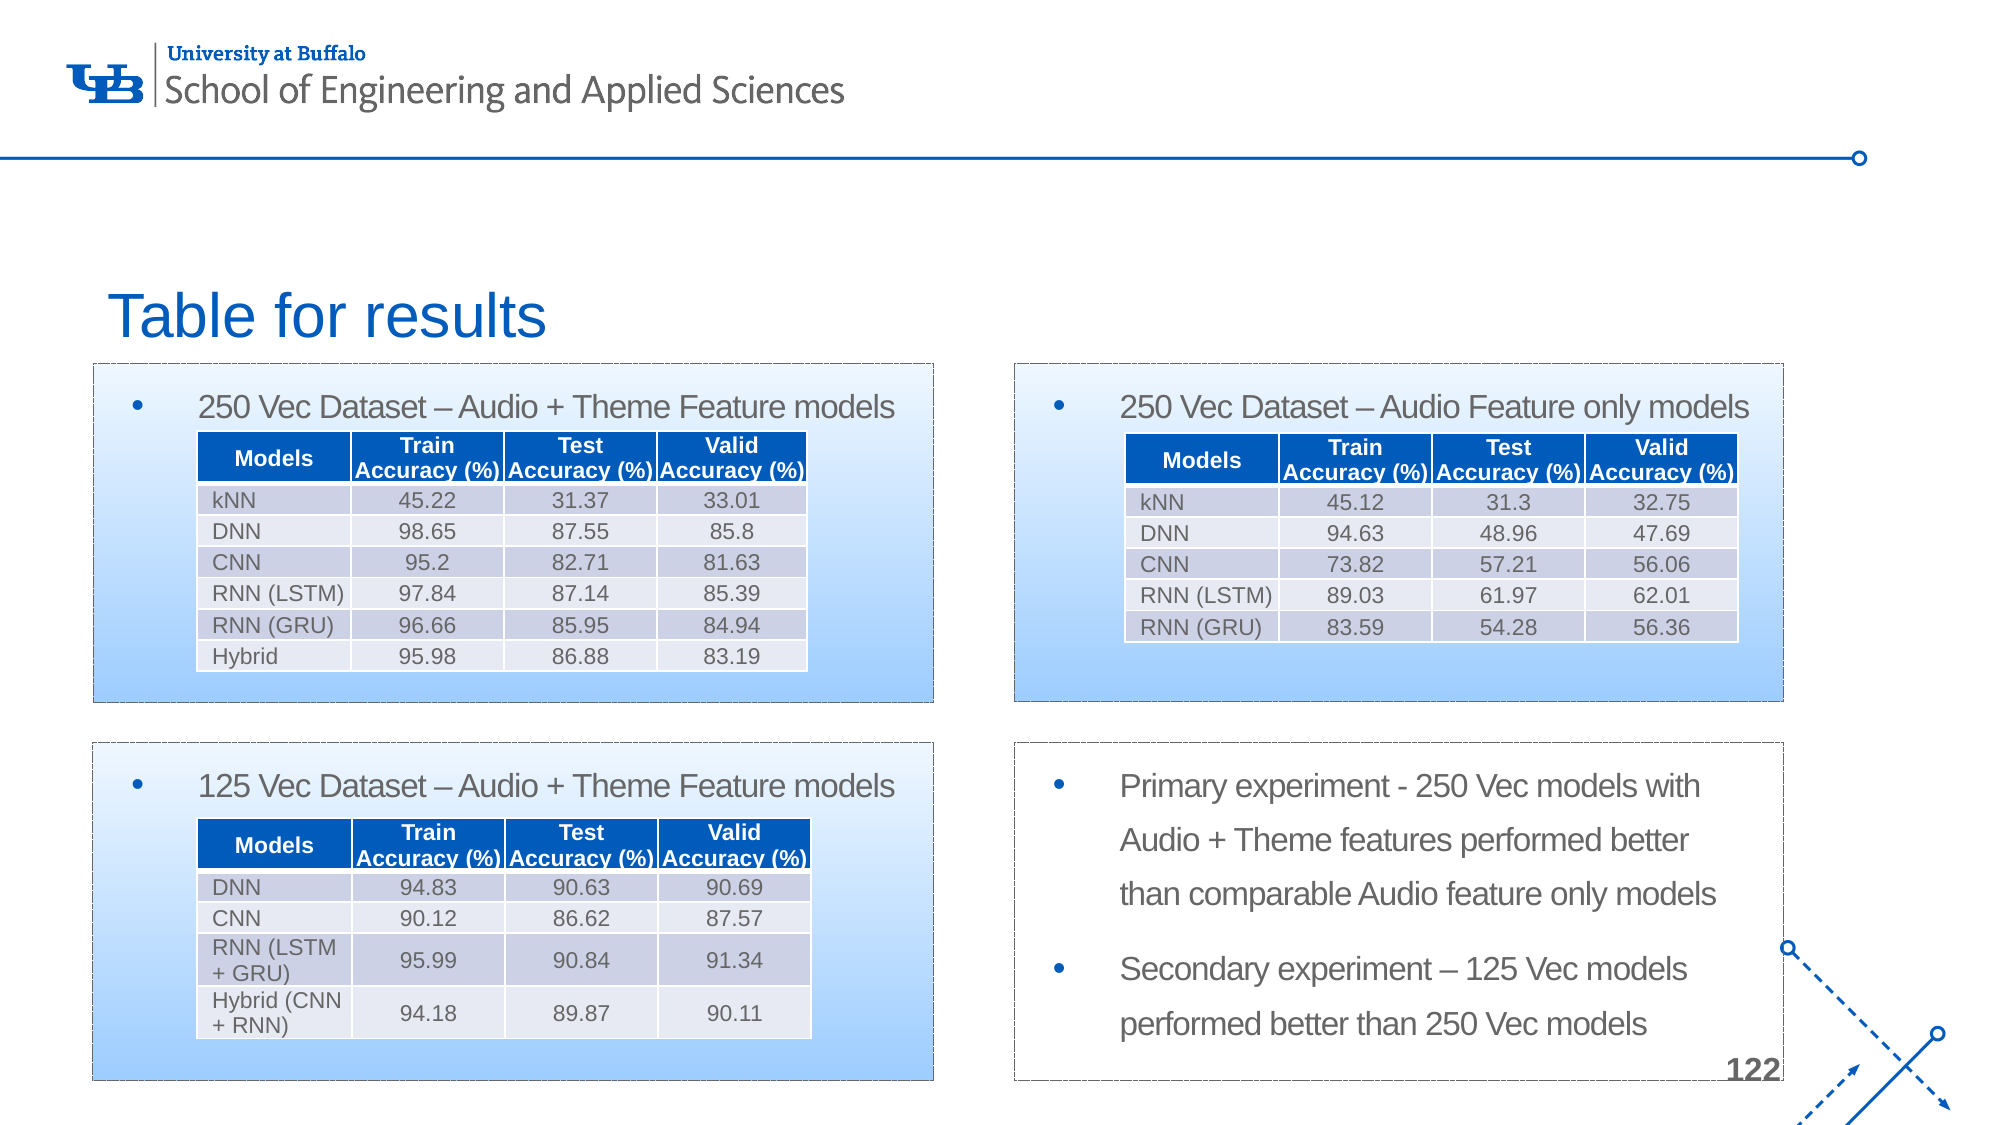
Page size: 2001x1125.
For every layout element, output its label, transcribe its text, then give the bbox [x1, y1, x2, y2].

table_cell RNN (GRU) [1126, 611, 1278, 641]
table_cell 47.69 [1586, 518, 1737, 547]
table_cell 48.96 [1433, 518, 1584, 547]
table_header Train Accuracy (%) [352, 432, 503, 481]
table_cell 95.98 [352, 641, 503, 670]
table_header Models [1126, 434, 1278, 483]
table_cell DNN [1126, 518, 1278, 547]
table_cell 89.03 [1280, 580, 1431, 610]
table_cell 90.84 [506, 934, 657, 985]
table_header Test Accuracy (%) [1433, 434, 1584, 483]
table_cell RNN (GRU) [198, 610, 350, 639]
table_cell 61.97 [1433, 580, 1584, 610]
table_cell 87.14 [505, 578, 656, 608]
table_cell 87.55 [505, 516, 656, 545]
text_box Primary experiment - 250 Vec models with Audio + Theme features performed better than comparable Audio feature only models Secondary experiment – 125 Vec models performed better than 250 Vec models [1014, 742, 1784, 1081]
table_cell 90.63 [506, 874, 657, 901]
table_cell 85.95 [505, 610, 656, 639]
table_cell 96.66 [352, 610, 503, 639]
table_cell 98.65 [352, 516, 503, 545]
table_header Train Accuracy (%) [1280, 434, 1431, 483]
table_cell 56.06 [1586, 549, 1737, 578]
table_cell 83.59 [1280, 611, 1431, 641]
table_cell kNN [198, 486, 350, 514]
table_cell 82.71 [505, 547, 656, 577]
table_cell 86.88 [505, 641, 656, 670]
table_cell 45.22 [352, 486, 503, 514]
table_cell RNN (LSTM) [1126, 580, 1278, 610]
table_cell 83.19 [658, 641, 806, 670]
table_cell 90.11 [659, 987, 810, 1038]
table_header Valid Accuracy (%) [659, 819, 810, 868]
table_header Test Accuracy (%) [506, 819, 657, 868]
table_cell CNN [1126, 549, 1278, 578]
table_cell Hybrid (CNN + RNN) [198, 987, 351, 1038]
table_cell 94.63 [1280, 518, 1431, 547]
table_cell 94.18 [353, 987, 504, 1038]
table_cell 54.28 [1433, 611, 1584, 641]
table_header Valid Accuracy (%) [1586, 434, 1737, 483]
title Table for results [93, 216, 1818, 359]
list 250 Vec Dataset – Audio + Theme Feature models [93, 363, 934, 703]
table_header Models [198, 432, 350, 481]
table_cell 95.2 [352, 547, 503, 577]
table_cell 62.01 [1586, 580, 1737, 610]
text_box 250 Vec Dataset – Audio Feature only models [1014, 363, 1784, 702]
table_header Train Accuracy (%) [353, 819, 504, 868]
table_cell 81.63 [658, 547, 806, 577]
table_cell 31.37 [505, 486, 656, 514]
table_cell RNN (LSTM) [198, 578, 350, 608]
table_cell 57.21 [1433, 549, 1584, 578]
table_cell 86.62 [506, 903, 657, 932]
table_cell 94.83 [353, 874, 504, 901]
text_box 125 Vec Dataset – Audio + Theme Feature models [92, 742, 934, 1081]
table_cell 56.36 [1586, 611, 1737, 641]
picture [0, 0, 2000, 1125]
table_cell 84.94 [658, 610, 806, 639]
table_cell 89.87 [506, 987, 657, 1038]
table_cell DNN [198, 516, 350, 545]
table_cell 97.84 [352, 578, 503, 608]
table_cell 45.12 [1280, 488, 1431, 516]
table_cell 95.99 [353, 934, 504, 985]
table_header Test Accuracy (%) [505, 432, 656, 481]
table_cell RNN (LSTM + GRU) [198, 934, 351, 985]
table_cell 31.3 [1433, 488, 1584, 516]
table_cell 32.75 [1586, 488, 1737, 516]
table_cell 85.39 [658, 578, 806, 608]
table_cell 90.12 [353, 903, 504, 932]
table_cell DNN [198, 874, 351, 901]
table_cell 90.69 [659, 874, 810, 901]
table_cell Hybrid [198, 641, 350, 670]
table_cell kNN [1126, 488, 1278, 516]
table_header Models [198, 819, 351, 868]
table_cell 87.57 [659, 903, 810, 932]
table_cell 91.34 [659, 934, 810, 985]
table_cell 85.8 [658, 516, 806, 545]
table_cell 33.01 [658, 486, 806, 514]
table_cell CNN [198, 547, 350, 577]
table_cell CNN [198, 903, 351, 932]
table_cell 73.82 [1280, 549, 1431, 578]
table_header Valid Accuracy (%) [658, 432, 806, 481]
